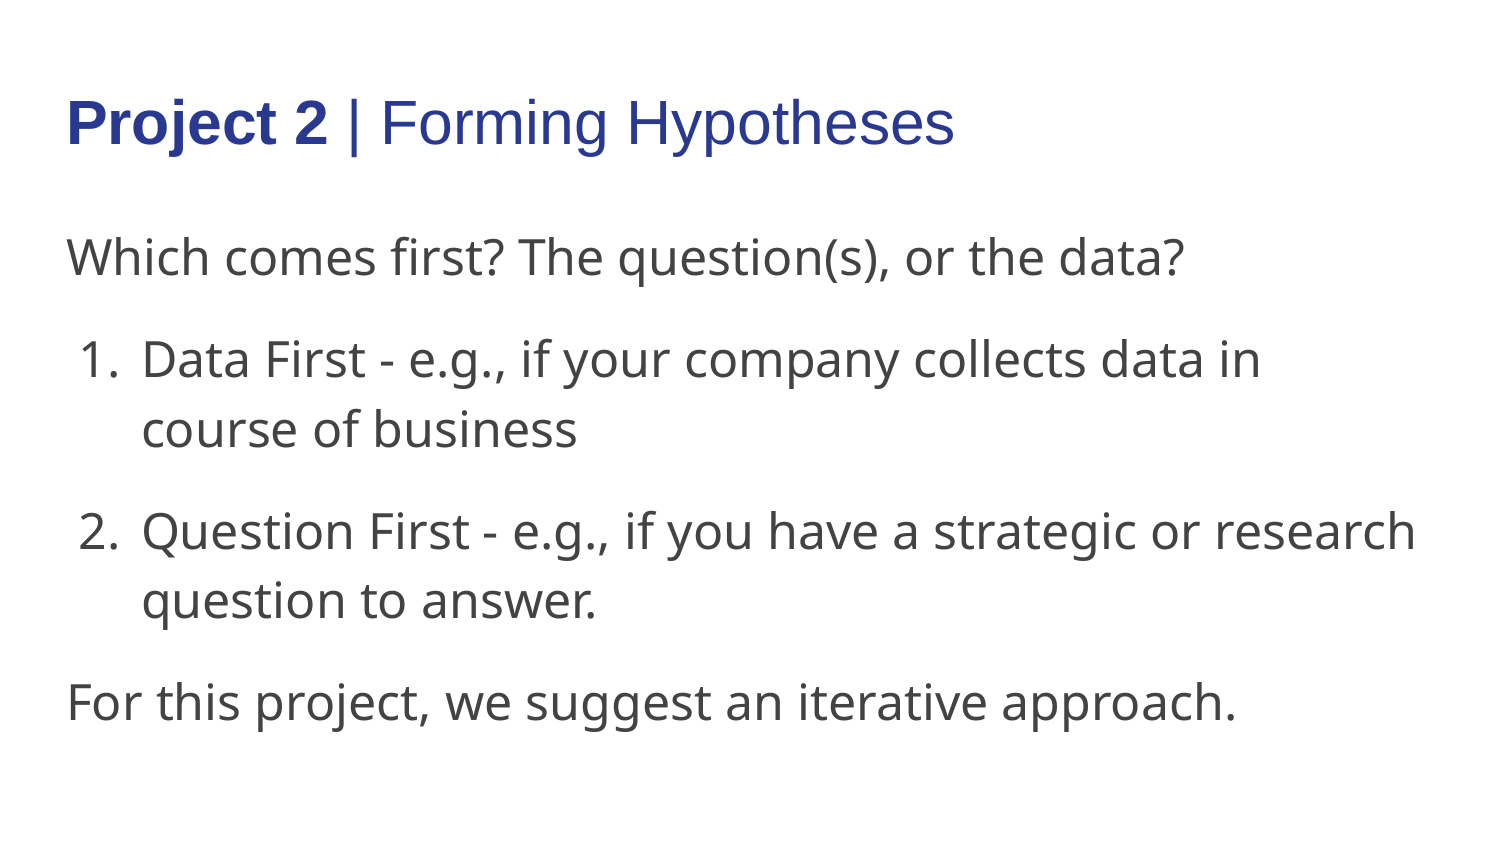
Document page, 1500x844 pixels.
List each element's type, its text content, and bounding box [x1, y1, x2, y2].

list Which comes first? The question(s), or the data? Data First - e.g., if your company collects data in course of business Question First - e.g., if you have a strategic or research question to answer. For this project, we suggest an iterative approach. [51, 201, 1449, 750]
title Project 2 | Forming Hypotheses [51, 67, 1449, 167]
